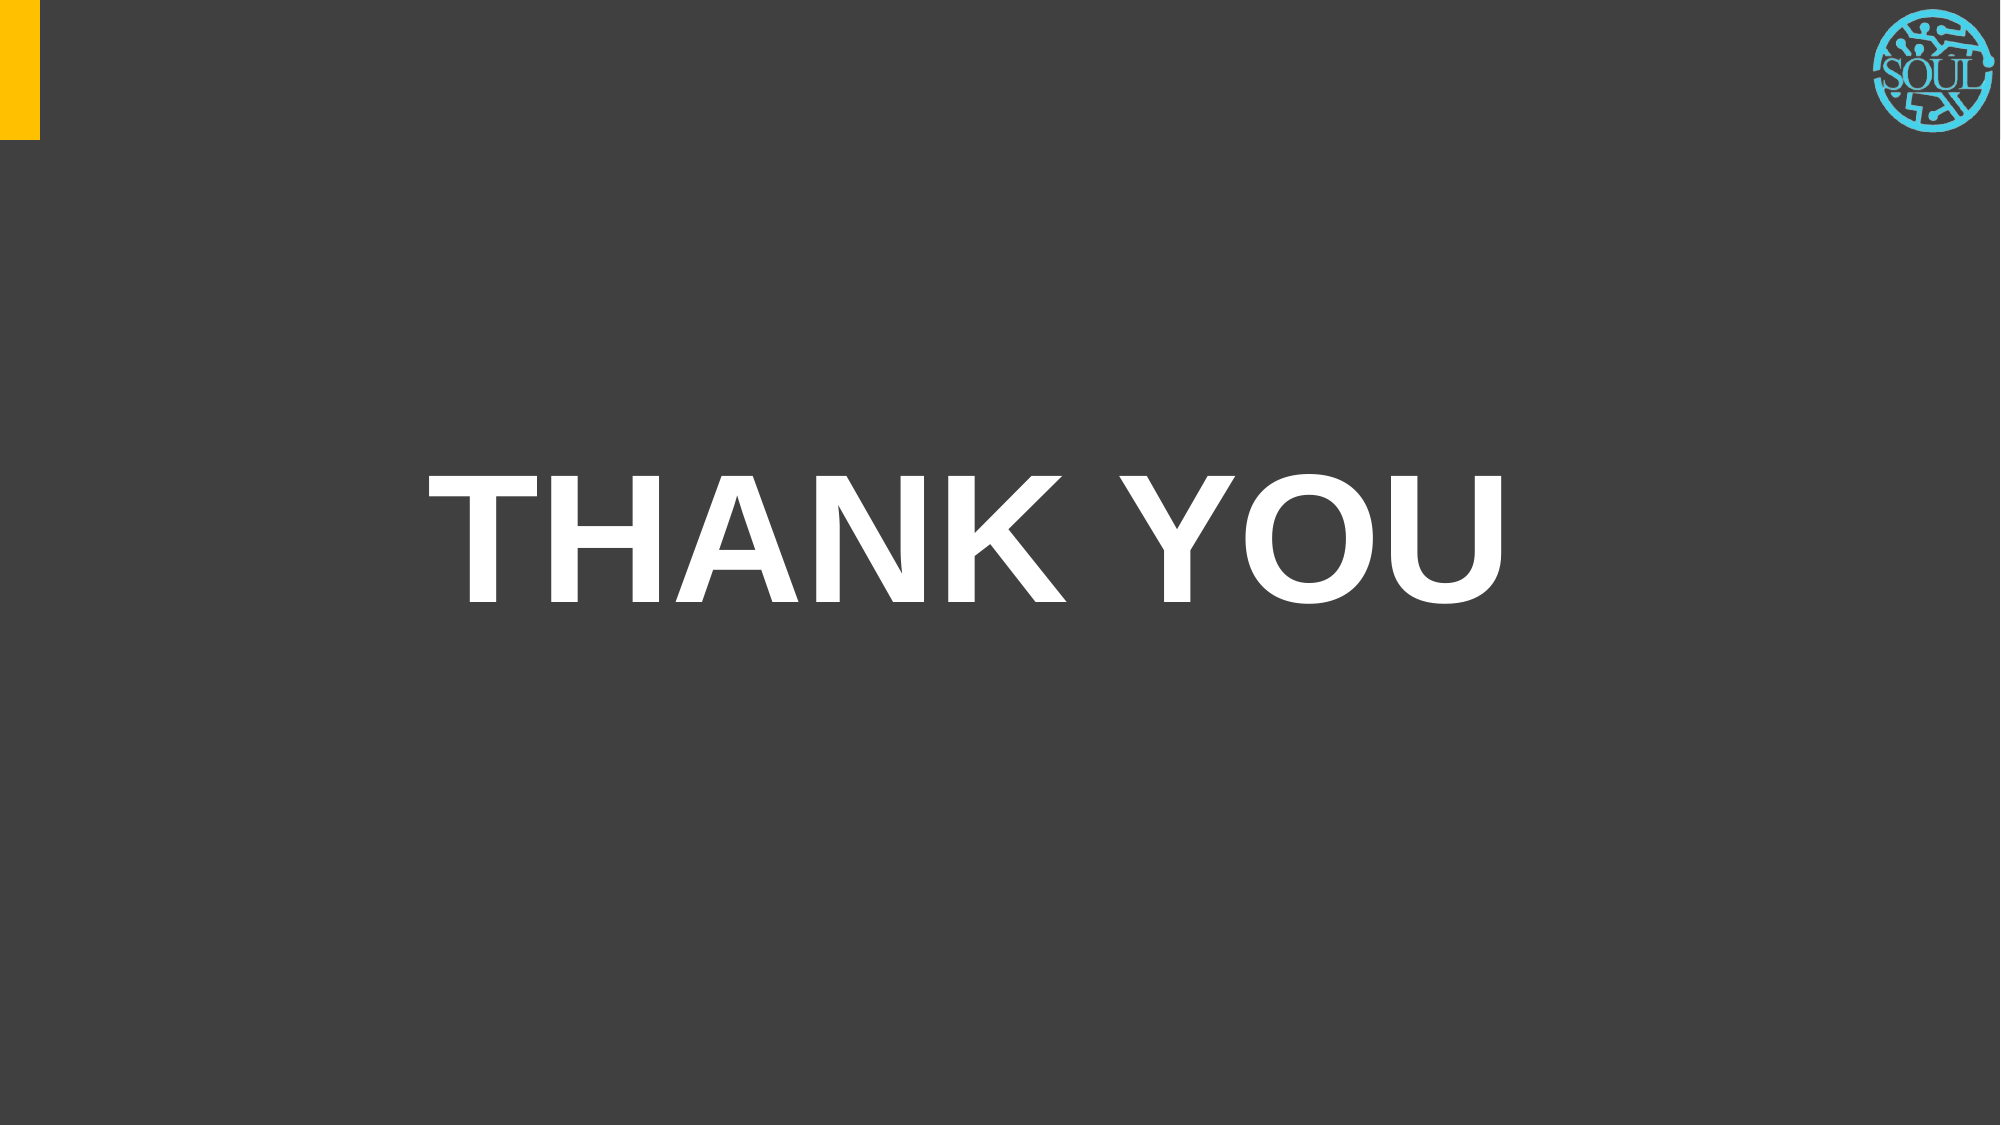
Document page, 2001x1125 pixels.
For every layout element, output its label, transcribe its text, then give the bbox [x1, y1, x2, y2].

text_box THANK YOU [209, 411, 1732, 647]
picture [1871, 9, 1995, 133]
